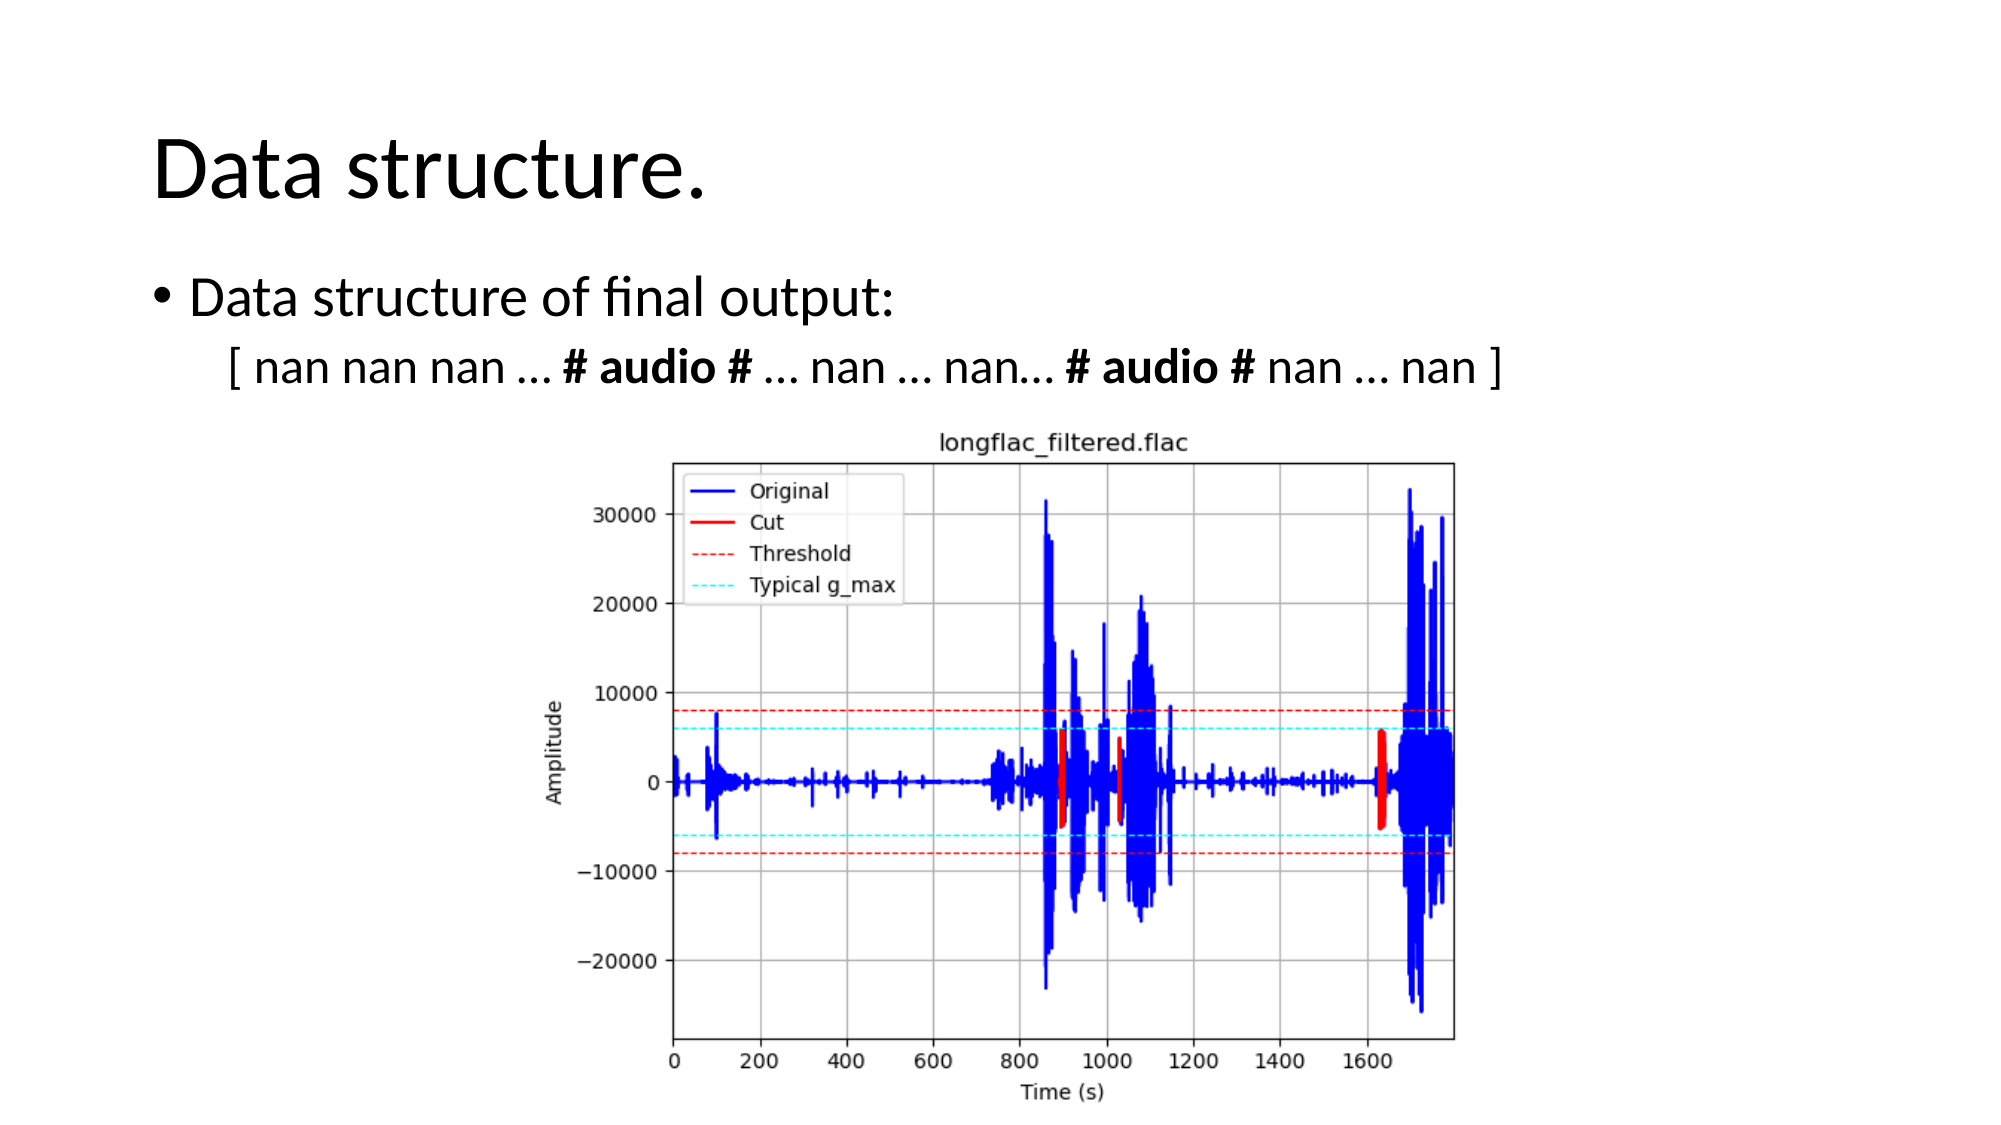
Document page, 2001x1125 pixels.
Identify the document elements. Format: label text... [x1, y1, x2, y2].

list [523, 410, 1476, 1125]
title Data structure. [137, 59, 1863, 259]
list Data structure of final output: [ nan nan nan … # audio # … nan … nan… # audio # nan … nan ] [137, 259, 1863, 477]
